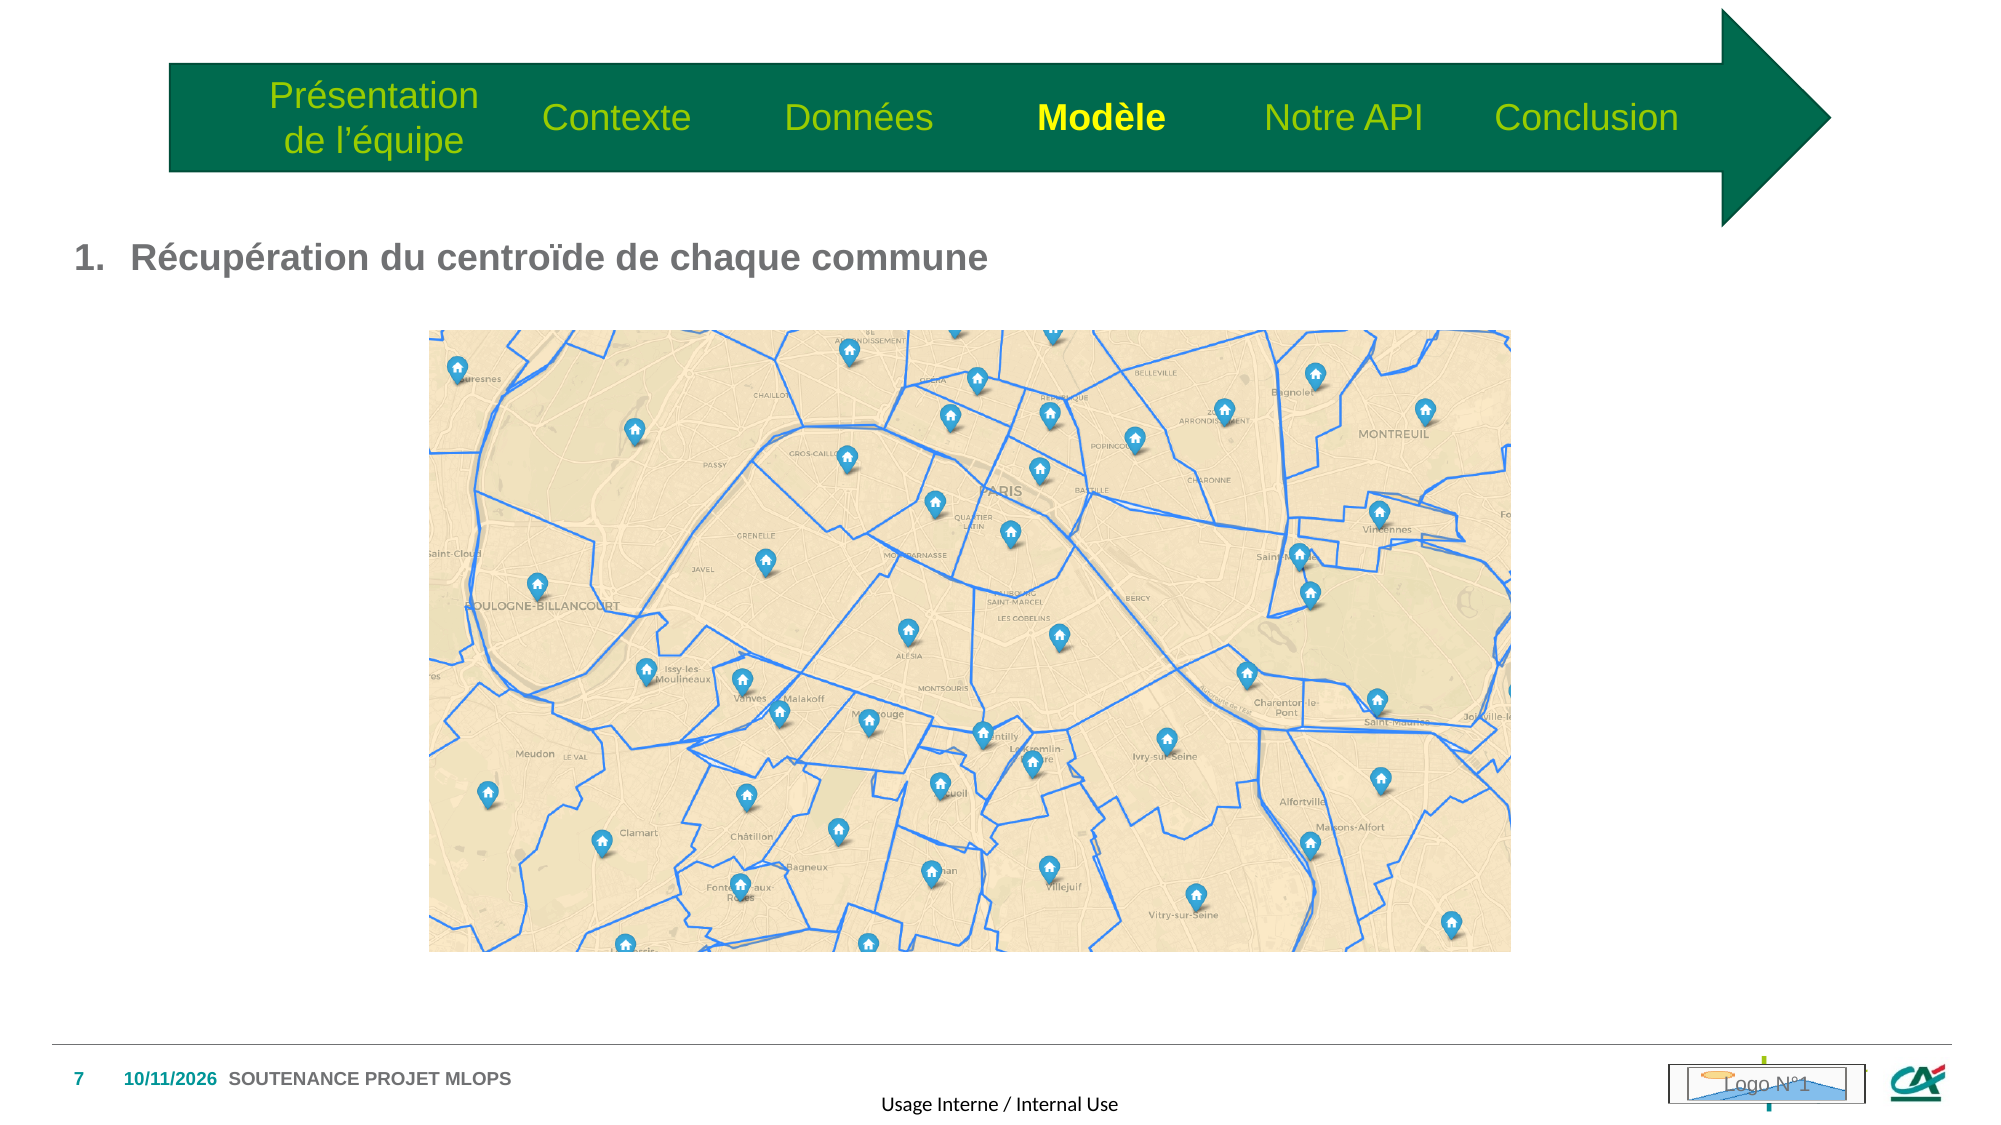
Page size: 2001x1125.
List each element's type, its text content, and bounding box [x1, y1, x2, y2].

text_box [169, 10, 1830, 225]
picture [1660, 1044, 1952, 1125]
slide_number 7 [59, 1057, 148, 1099]
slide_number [148, 1057, 213, 1099]
picture [429, 330, 1511, 952]
list Récupération du centroïde de chaque commune [59, 224, 1943, 1010]
footer Soutenance projet MLOPS [213, 1057, 1218, 1099]
